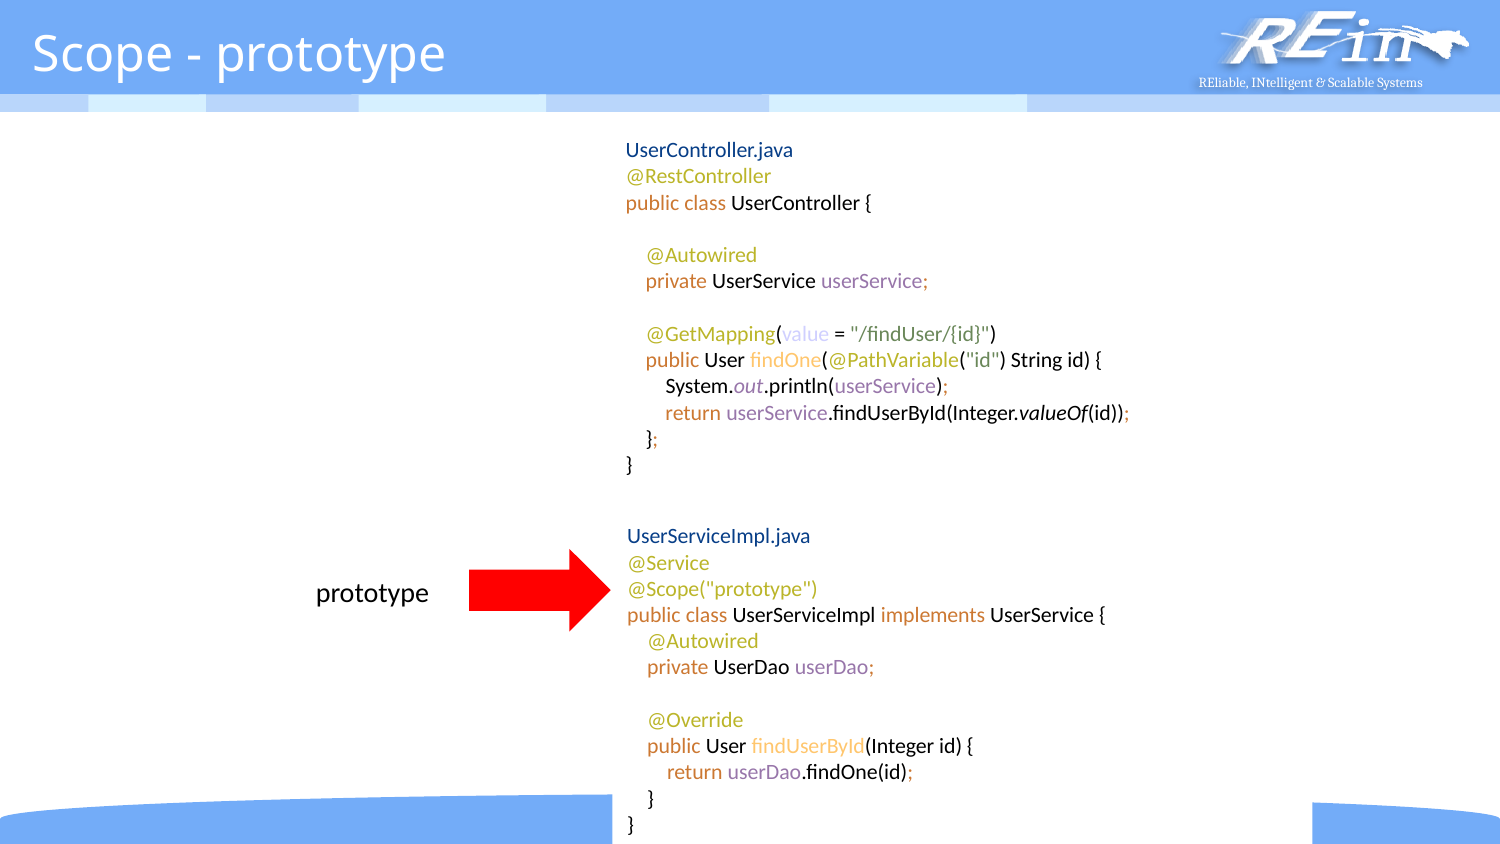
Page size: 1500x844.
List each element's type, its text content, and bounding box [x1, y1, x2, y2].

title Scope - prototype [17, 17, 1136, 86]
text_box prototype [301, 567, 469, 616]
text_box [469, 548, 611, 632]
text_box UserServiceImpl.java @Service @Scope("prototype") public class UserServiceImpl implements UserService { @Autowired private UserDao userDao; @Override public User findUserById(Integer id) { return userDao.findOne(id); } } [612, 514, 1313, 844]
text_box UserController.java @RestController public class UserController { @Autowired private UserService userService; @GetMapping(value = "/findUser/{id}") public User findOne(@PathVariable("id") String id) { System.out.println(userService); return userService.findUserById(Integer.valueOf(id)); }; } [610, 128, 1302, 485]
